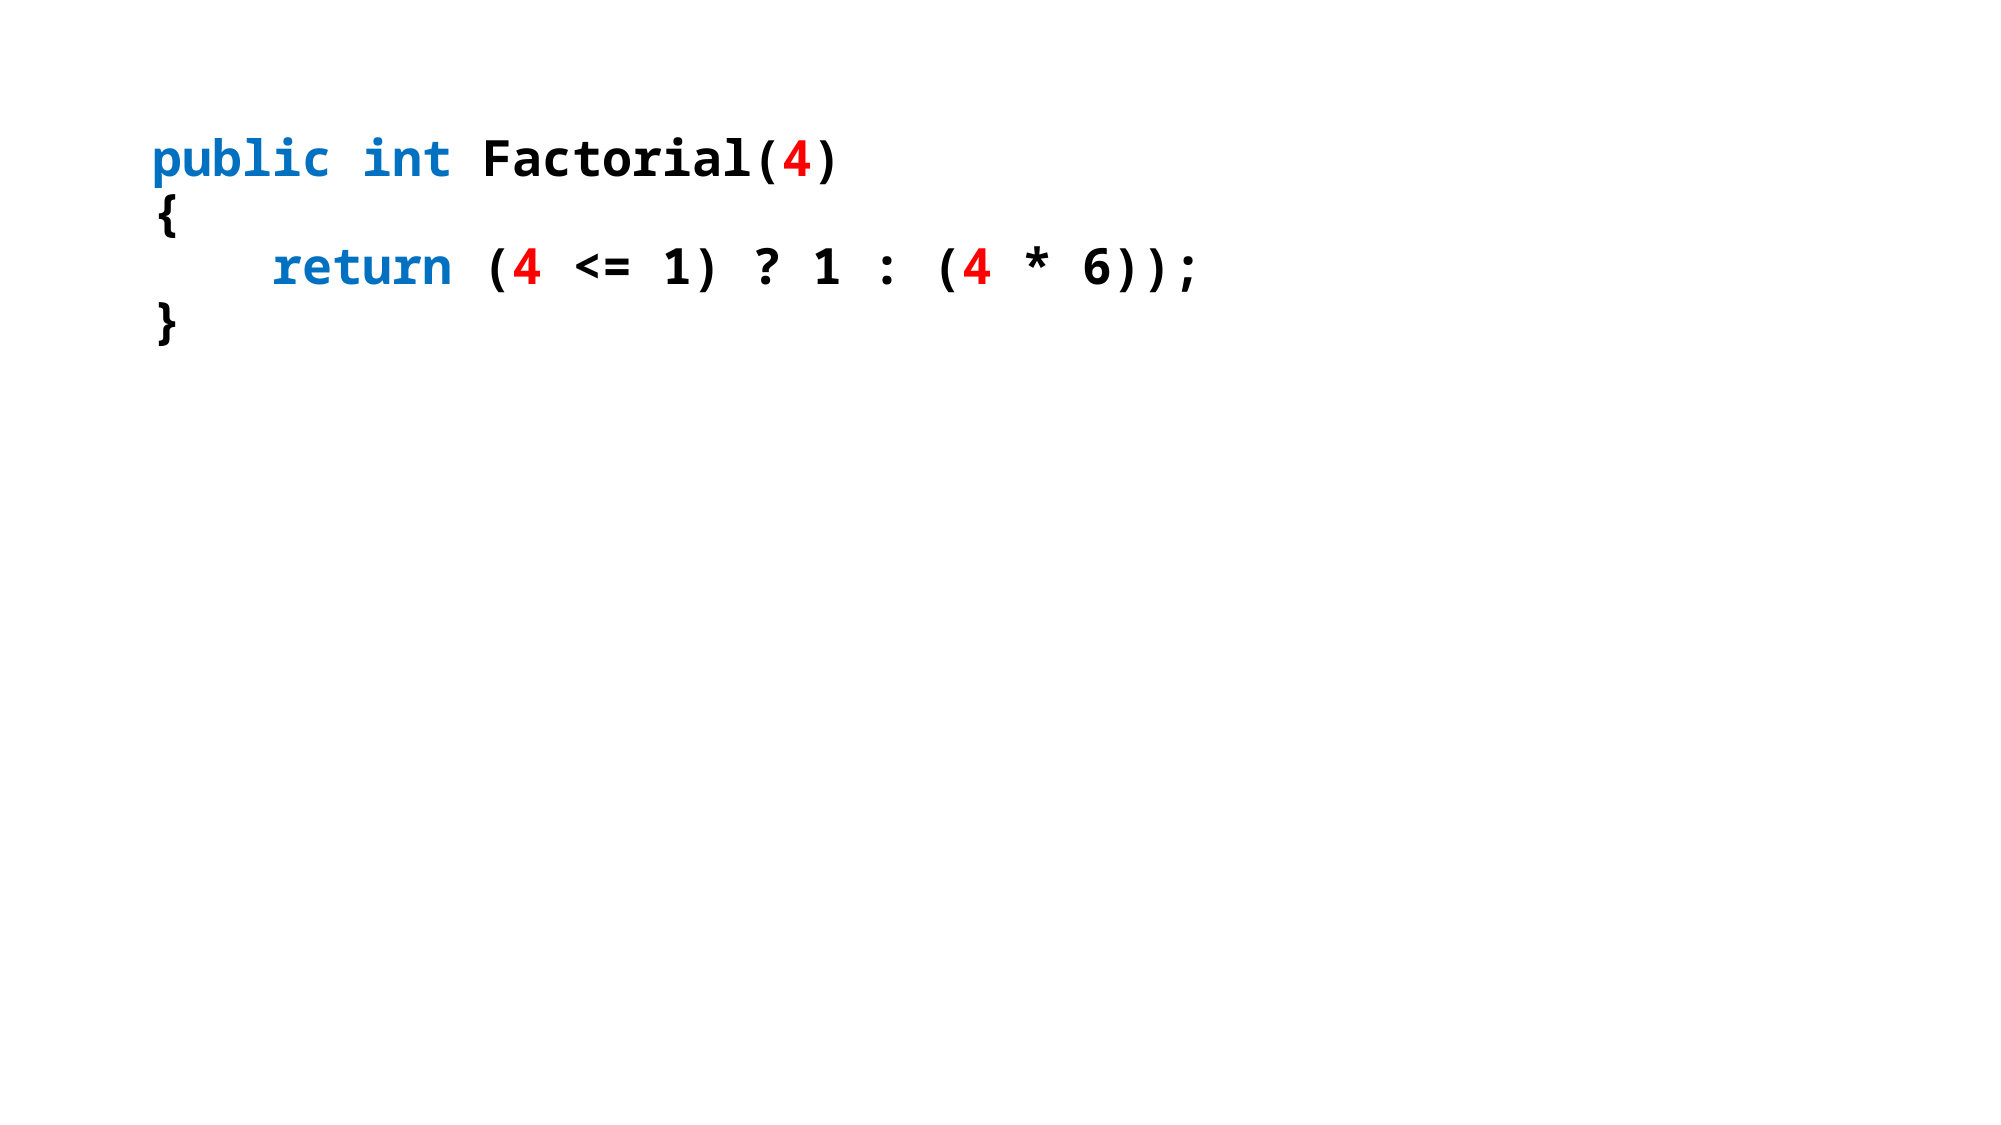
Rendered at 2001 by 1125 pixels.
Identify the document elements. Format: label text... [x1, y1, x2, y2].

list public int Factorial(4) { return (4 <= 1) ? 1 : (4 * 6)); } [137, 125, 1978, 1015]
